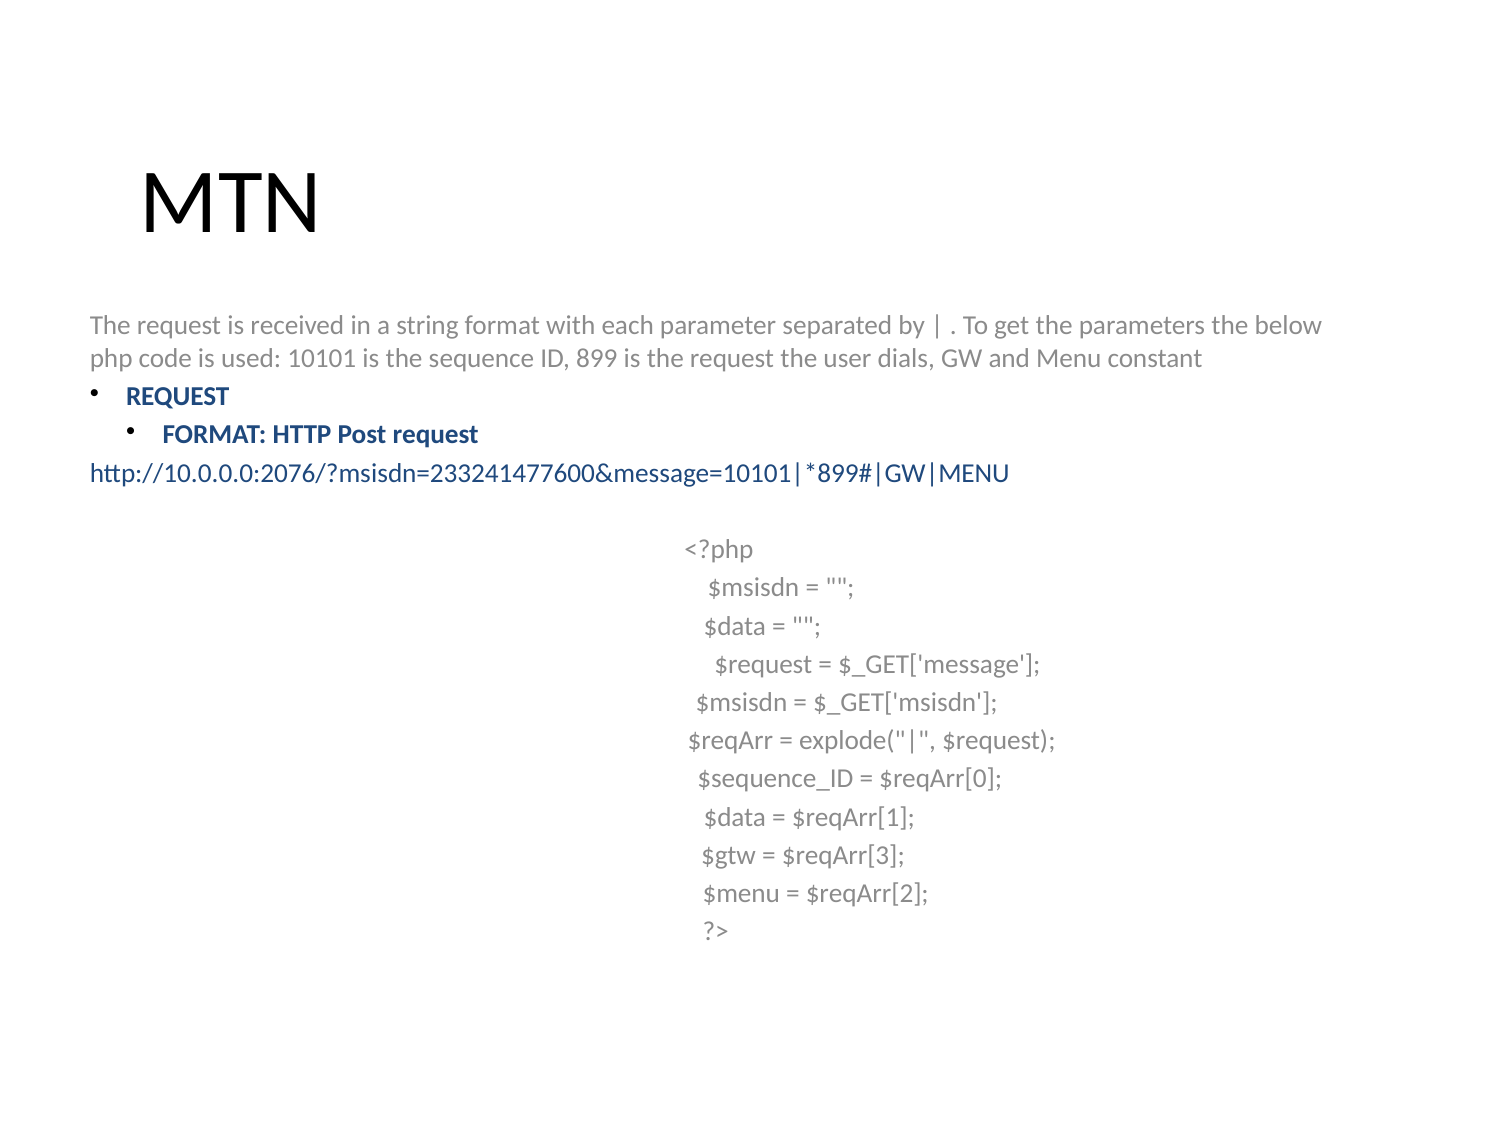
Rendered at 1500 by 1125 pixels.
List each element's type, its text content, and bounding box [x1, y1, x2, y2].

text_box The request is received in a string format with each parameter separated by | . To get the parameters the below php code is used: 10101 is the sequence ID, 899 is the request the user dials, GW and Menu constant REQUEST FORMAT: HTTP Post request http://10.0.0.0:2076/?msisdn=233241477600&message=10101|*899#|GW|MENU <?php $msisdn = ""; $data = ""; $request = $_GET['message']; $msisdn = $_GET['msisdn']; $reqArr = explode("|", $request); $sequence_ID = $reqArr[0]; $data = $reqArr[1]; $gtw = $reqArr[3]; $menu = $reqArr[2]; ?> [75, 299, 1363, 963]
text_box MTN [125, 74, 1400, 316]
